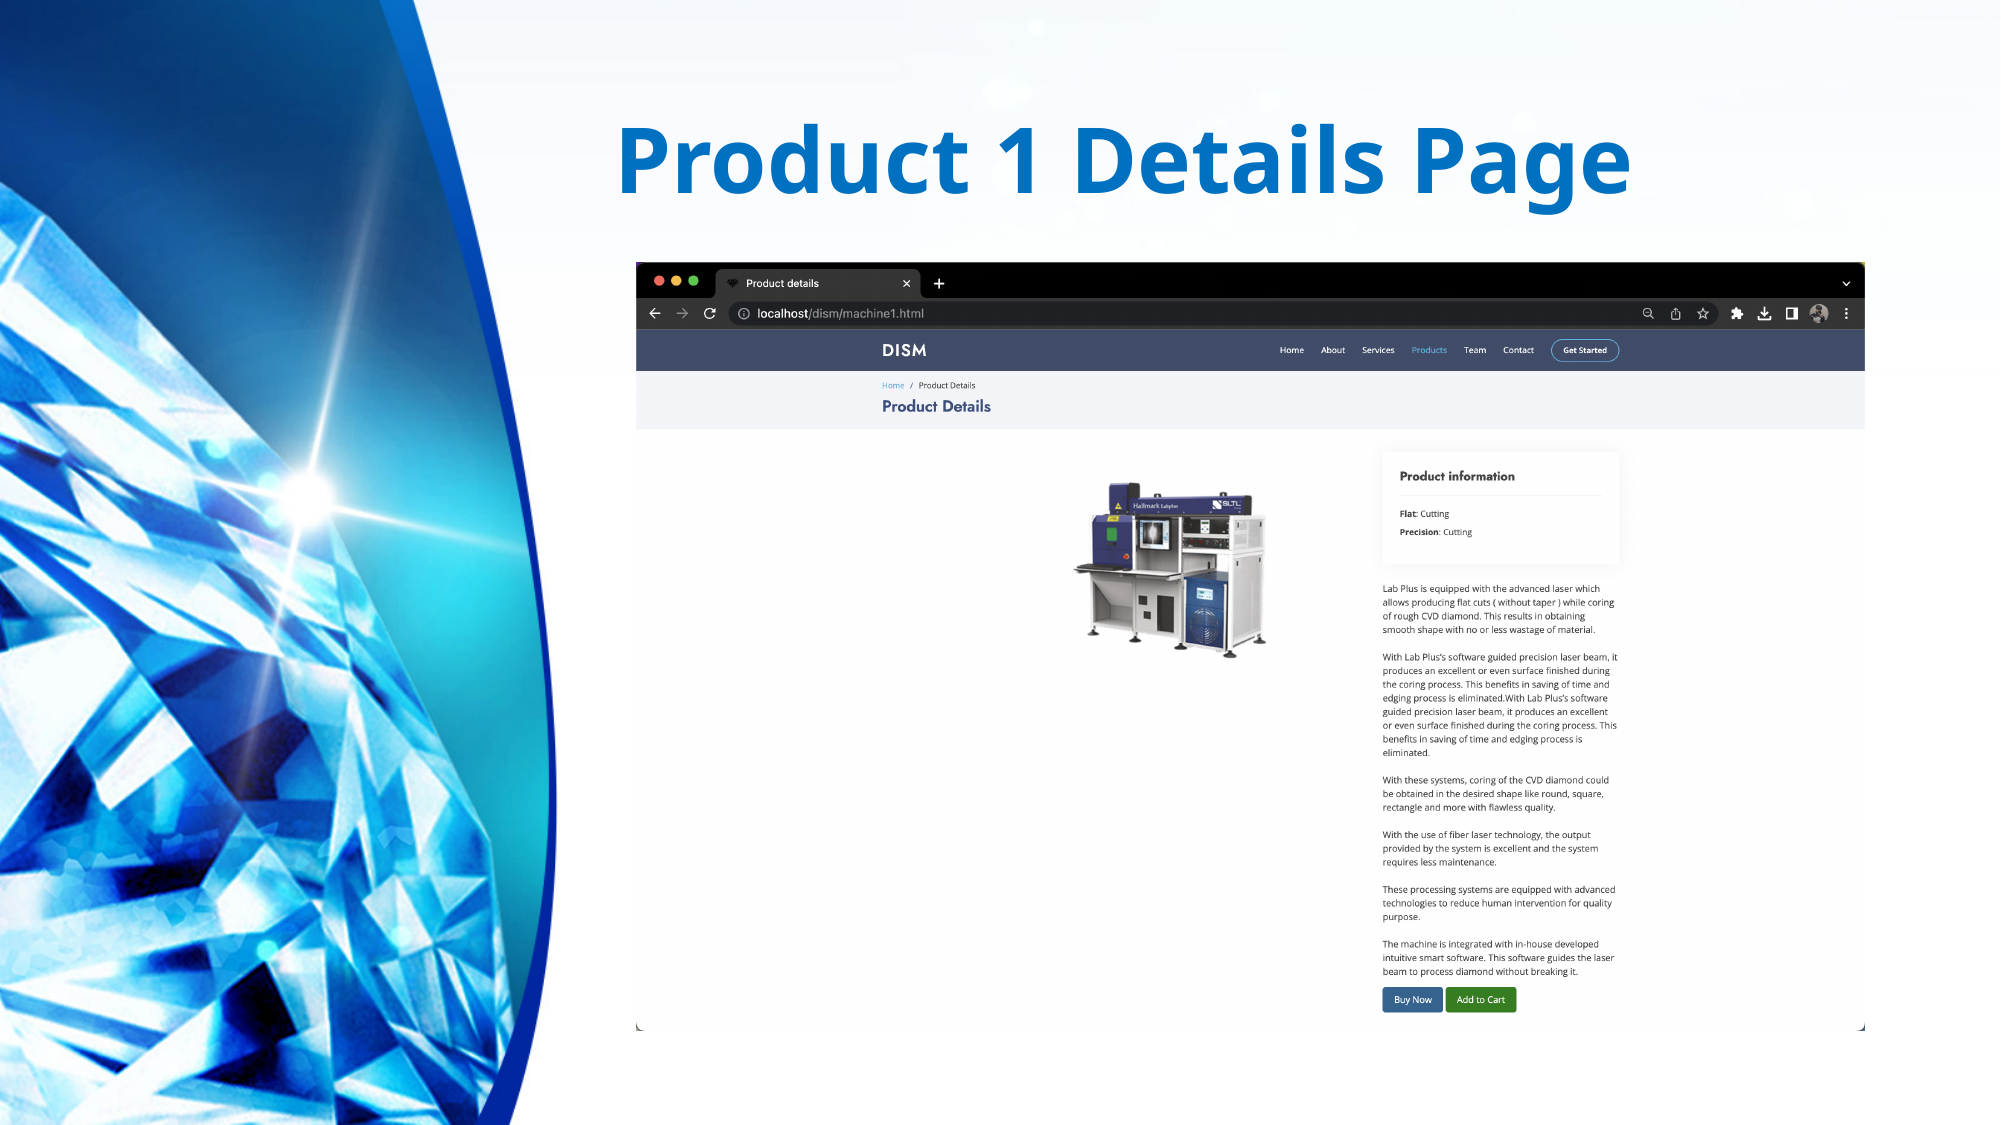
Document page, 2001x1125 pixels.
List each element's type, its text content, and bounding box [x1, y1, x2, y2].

title Product 1 Details Page [599, 94, 1902, 221]
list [635, 261, 1866, 1031]
picture [0, 0, 2001, 1125]
